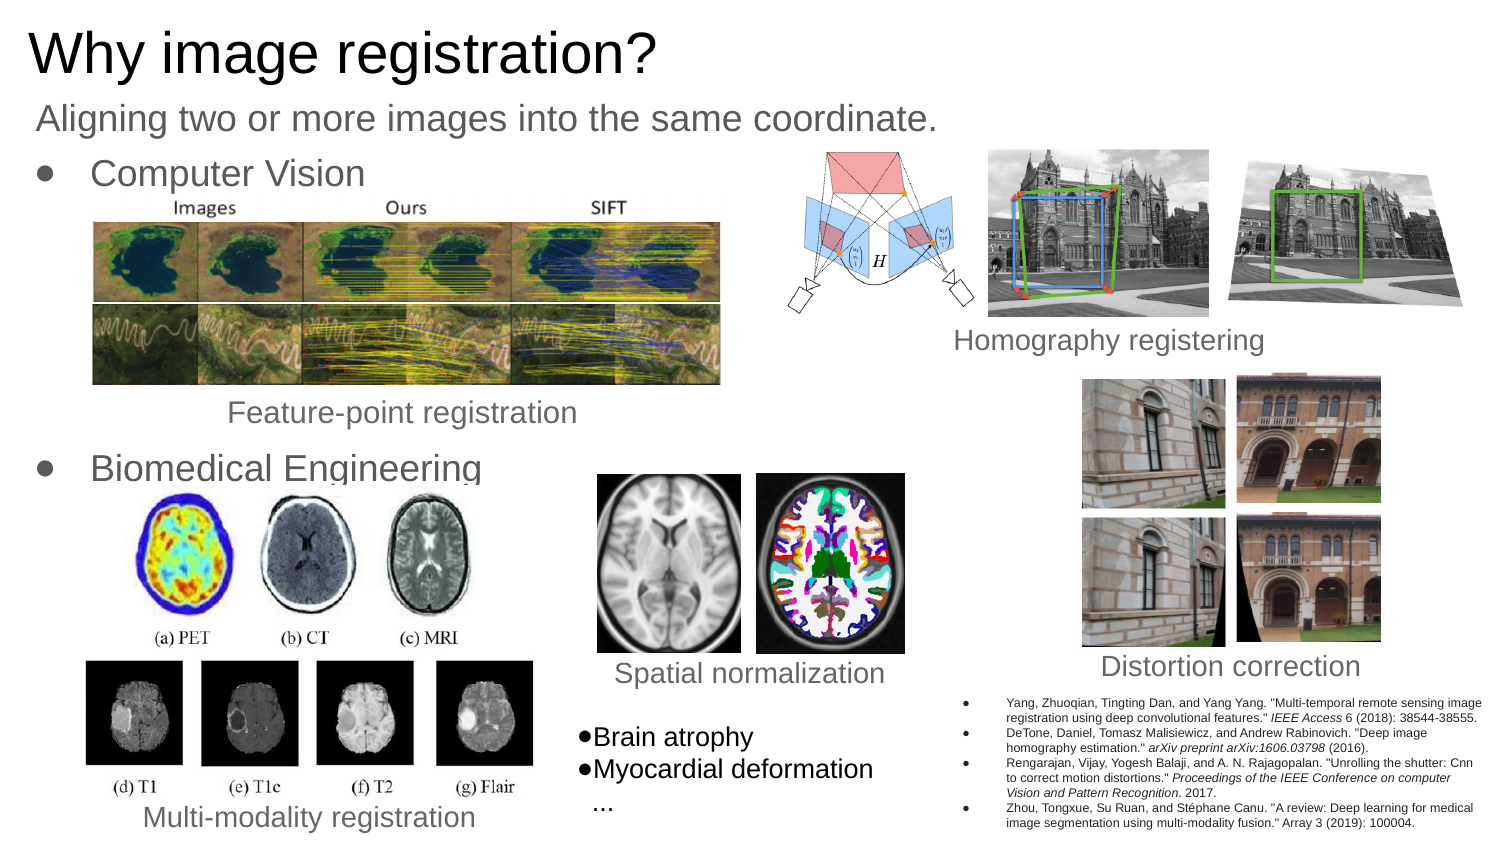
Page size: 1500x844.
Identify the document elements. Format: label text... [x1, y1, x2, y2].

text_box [87, 193, 728, 481]
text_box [781, 143, 1471, 366]
picture [85, 485, 534, 806]
text_box Biomedical Engineering [0, 421, 82, 516]
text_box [1002, 367, 1460, 734]
list Computer Vision [0, 64, 1398, 303]
text_box Aligning two or more images into the same coordinate. [20, 71, 1241, 141]
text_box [503, 473, 997, 705]
text_box Brain atrophy Myocardial deformation ... [561, 712, 1064, 770]
text_box Yang, Zhuoqian, Tingting Dan, and Yang Yang. "Multi-temporal remote sensing image registration using deep convolutional features." IEEE Access 6 (2018): 38544-38555. DeTone, Daniel, Tomasz Malisiewicz, and Andrew Rabinovich. "Deep image homography estimation." arXiv preprint arXiv:1606.03798 (2016). Rengarajan, Vijay, Yogesh Balaji, and A. N. Rajagopalan. "Unrolling the shutter: Cnn to correct motion distortions." Proceedings of the IEEE Conference on computer Vision and Pattern Recognition. 2017. Zhou, Tongxue, Su Ruan, and Stéphane Canu. "A review: Deep learning for medical image segmentation using multi-modality fusion." Array 3 (2019): 100004. [916, 680, 1500, 817]
text_box Multi-modality registration [63, 783, 556, 844]
title Why image registration? [13, 0, 1412, 94]
